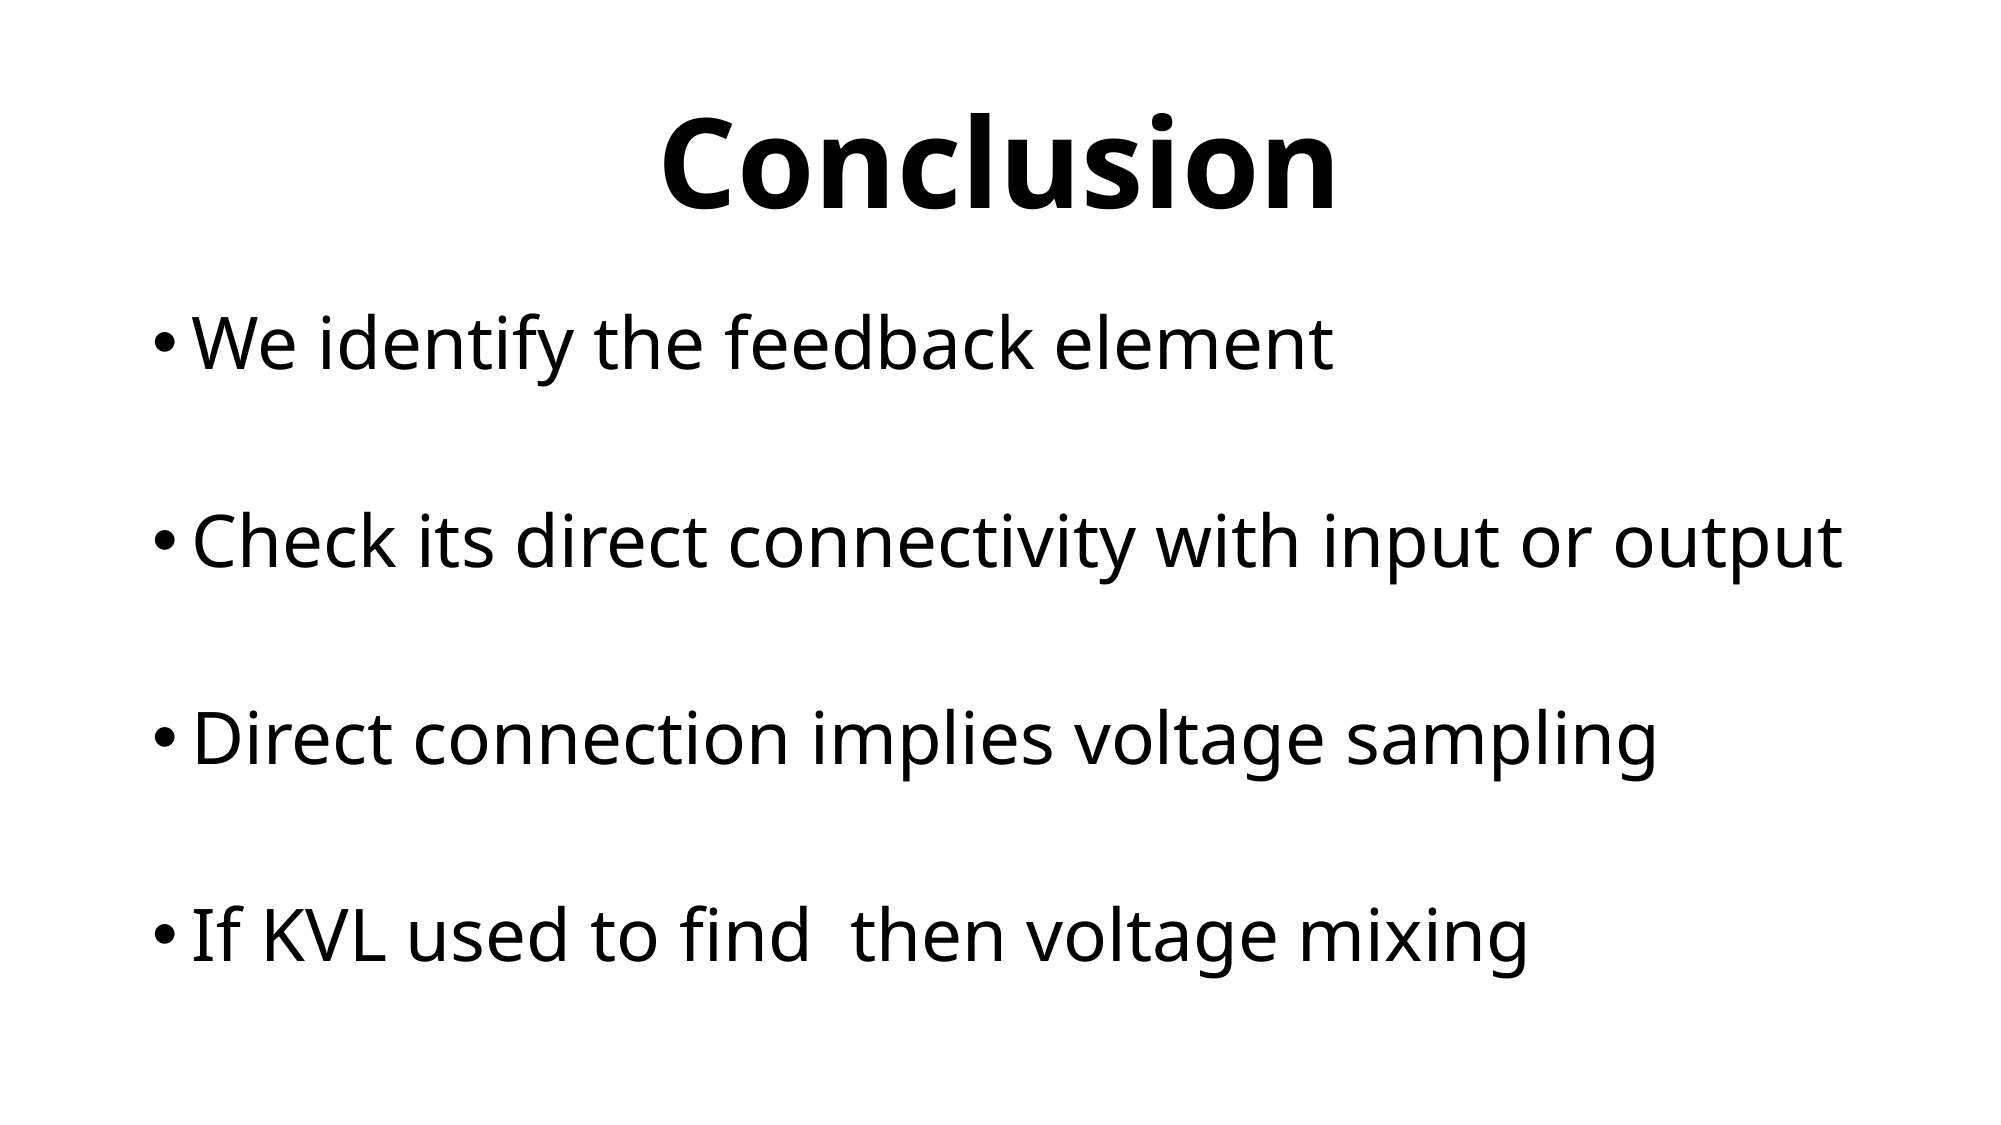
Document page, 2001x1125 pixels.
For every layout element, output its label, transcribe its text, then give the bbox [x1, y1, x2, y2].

title Conclusion [137, 59, 1863, 278]
